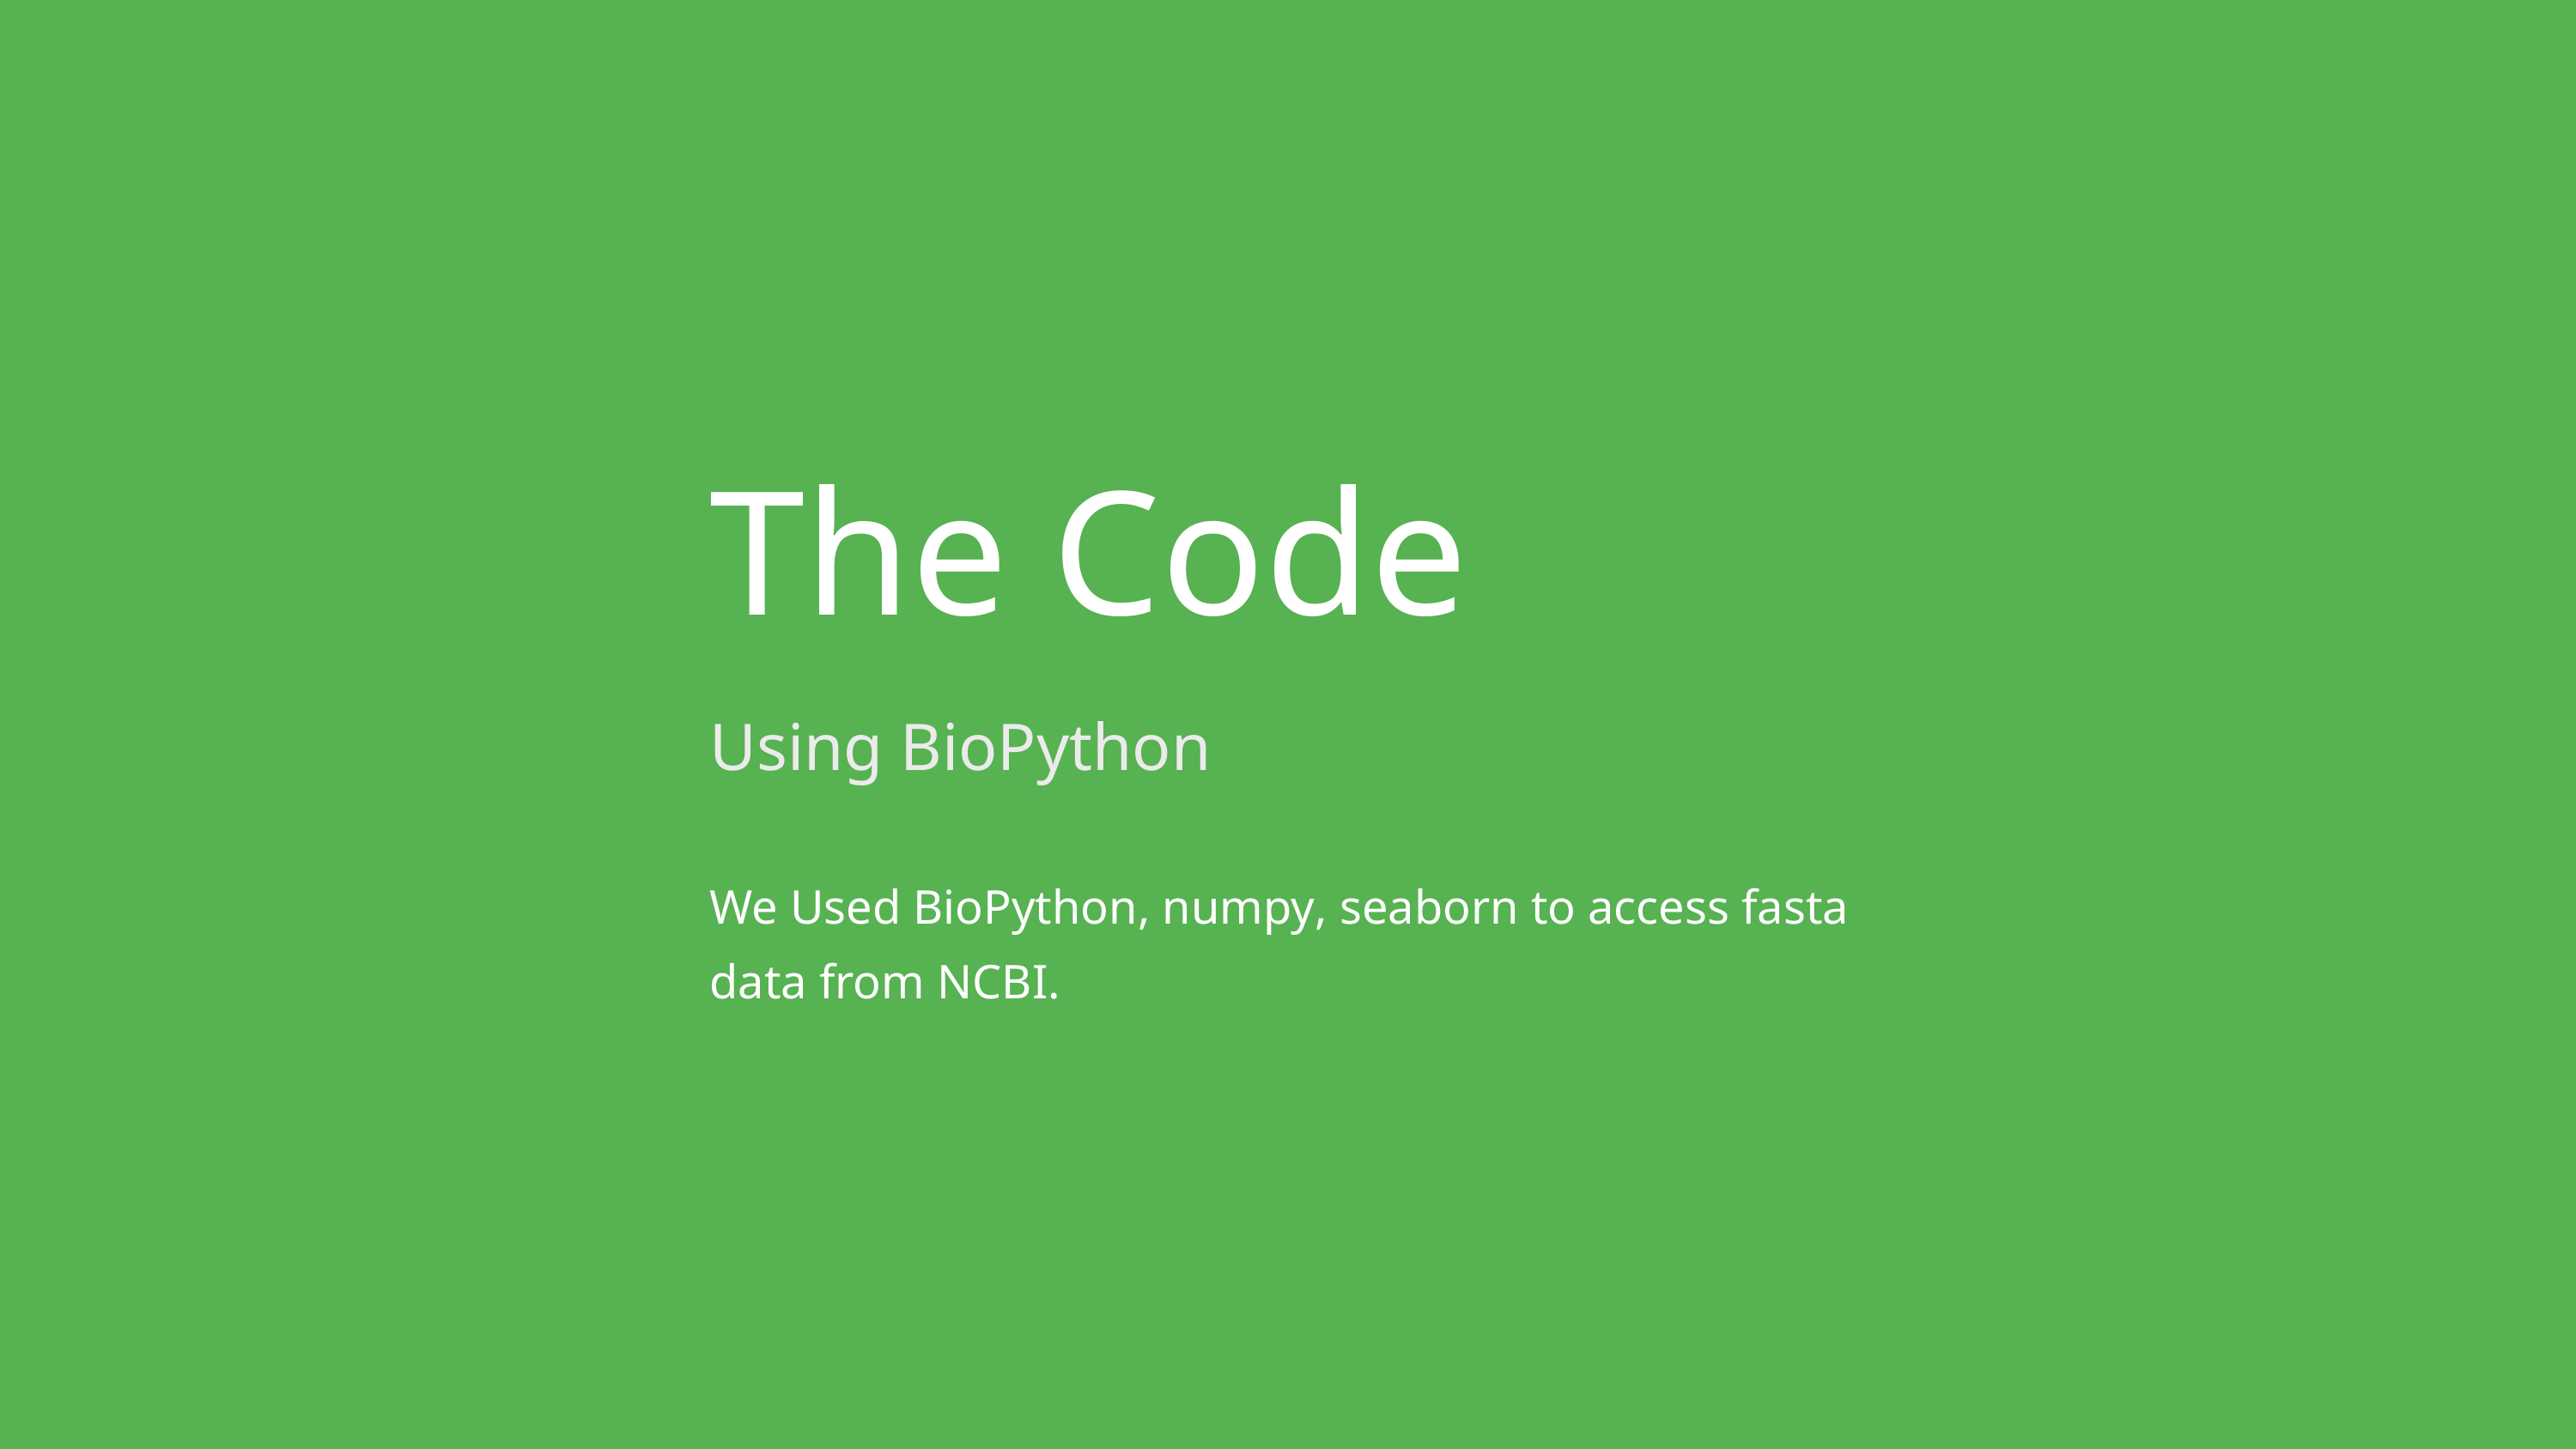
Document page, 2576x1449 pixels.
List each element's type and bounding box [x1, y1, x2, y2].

text_box [709, 450, 1867, 999]
